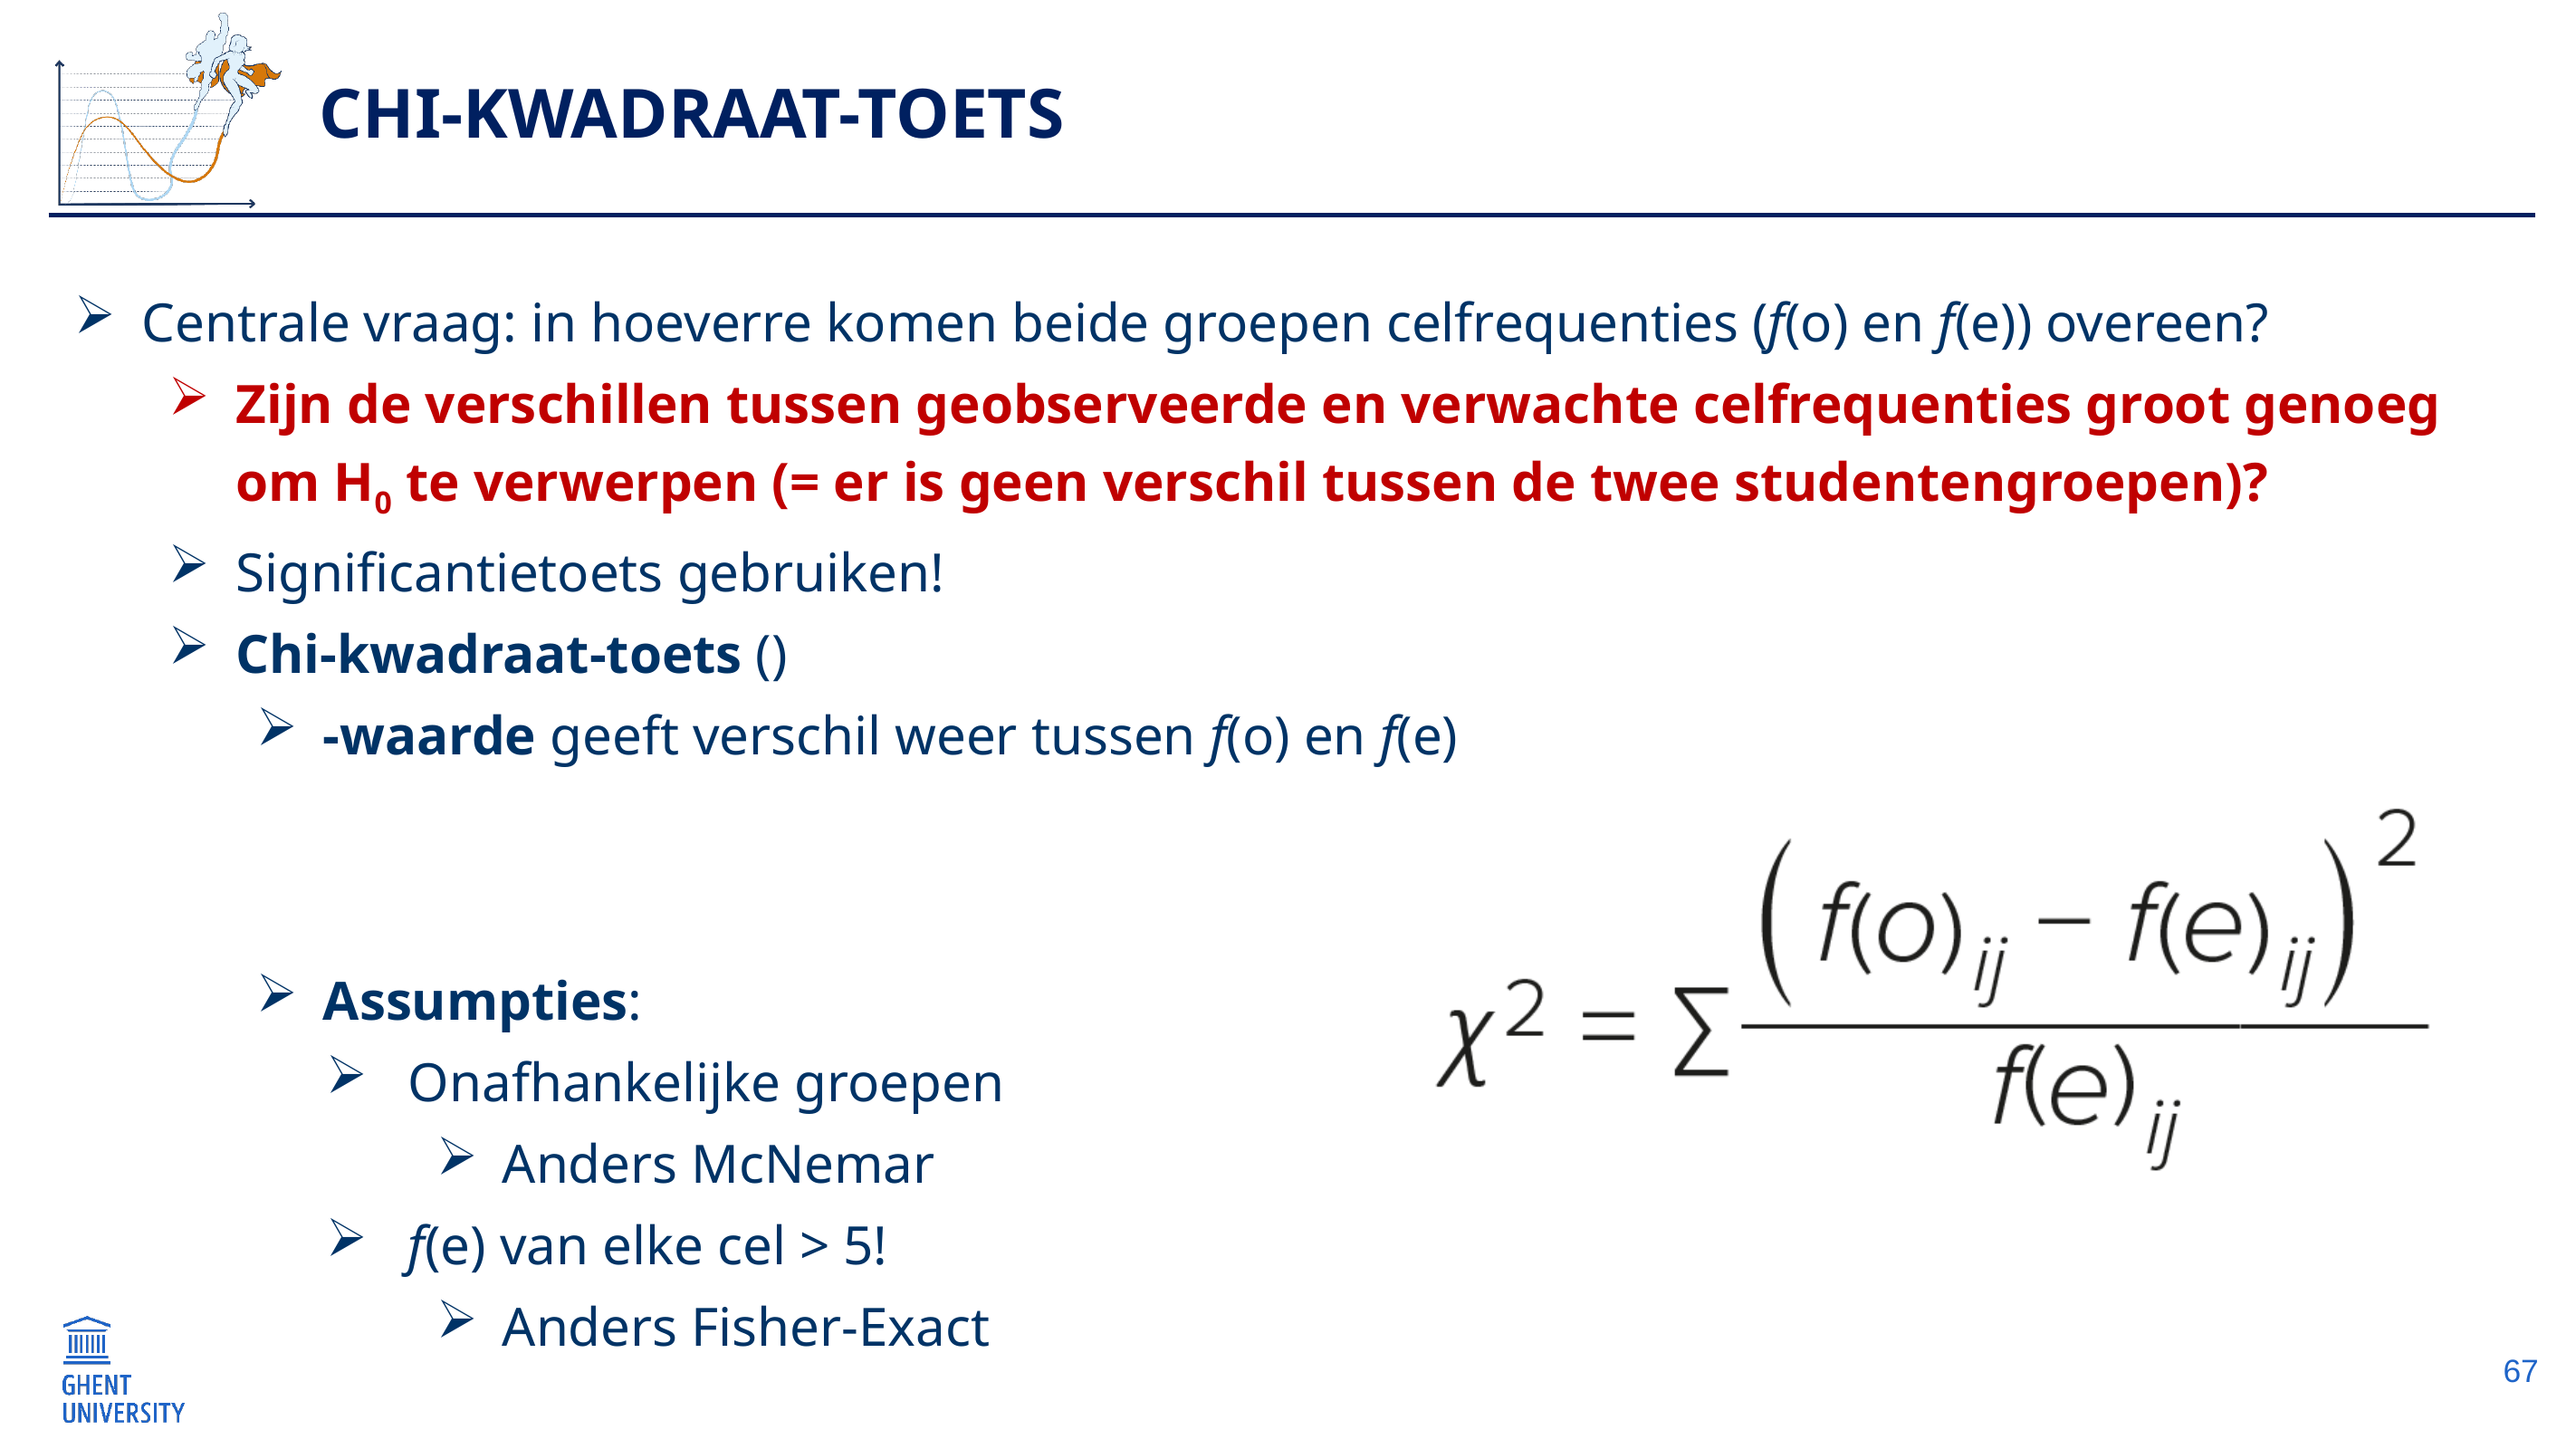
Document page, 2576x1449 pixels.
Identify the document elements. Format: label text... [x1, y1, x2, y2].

picture [82, 299, 109, 314]
picture [62, 1175, 411, 1449]
picture [1416, 778, 2479, 1180]
picture [5, 0, 306, 318]
slide_number 67 [2415, 1330, 2553, 1408]
title Chi-kwadraat-toets [305, 18, 2527, 159]
